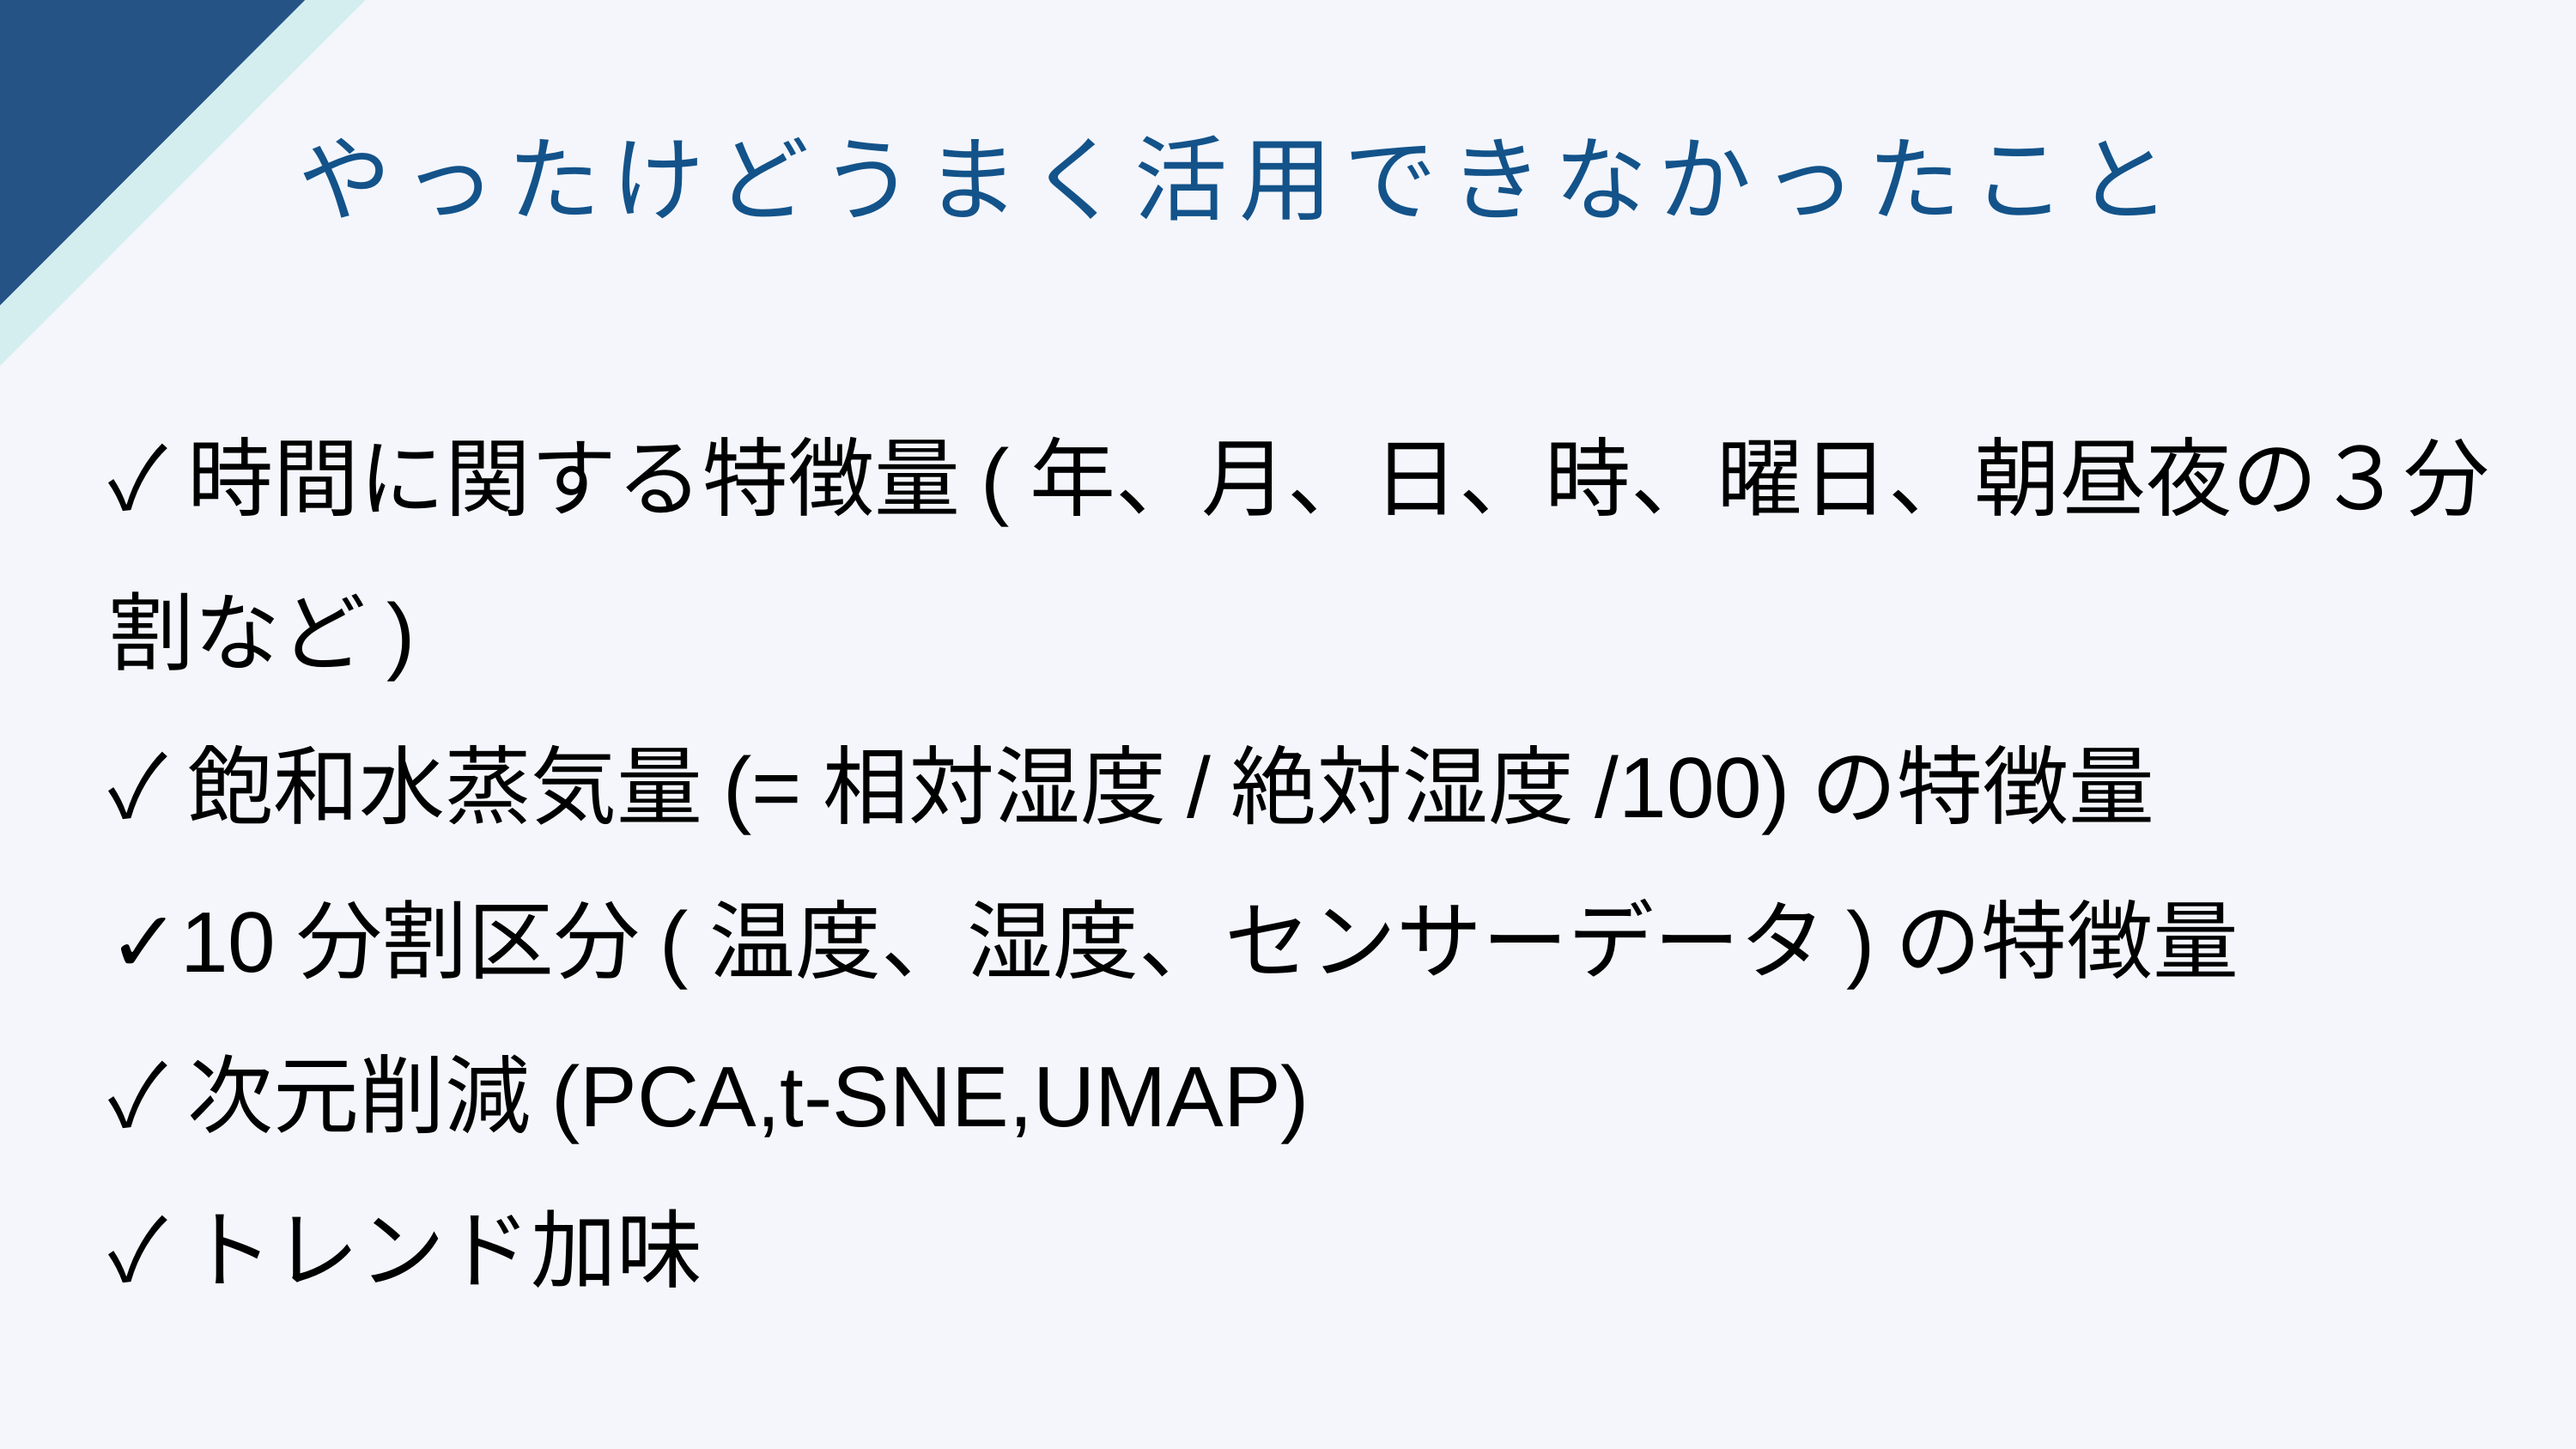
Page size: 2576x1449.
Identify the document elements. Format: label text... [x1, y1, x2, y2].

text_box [0, 0, 330, 330]
text_box ✓時間に関する特徴量(年、月、日、時、曜日、朝昼夜の３分割など) ✓飽和水蒸気量(=相対湿度/絶対湿度/100)の特徴量 ✓10分割区分(温度、湿度、センサーデータ)の特徴量 ✓次元削減(PCA,t-SNE,UMAP) ✓トレンド加味 [95, 365, 2576, 1373]
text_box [0, 0, 390, 390]
text_box やったけどうまく活用できなかったこと [393, 110, 2308, 233]
